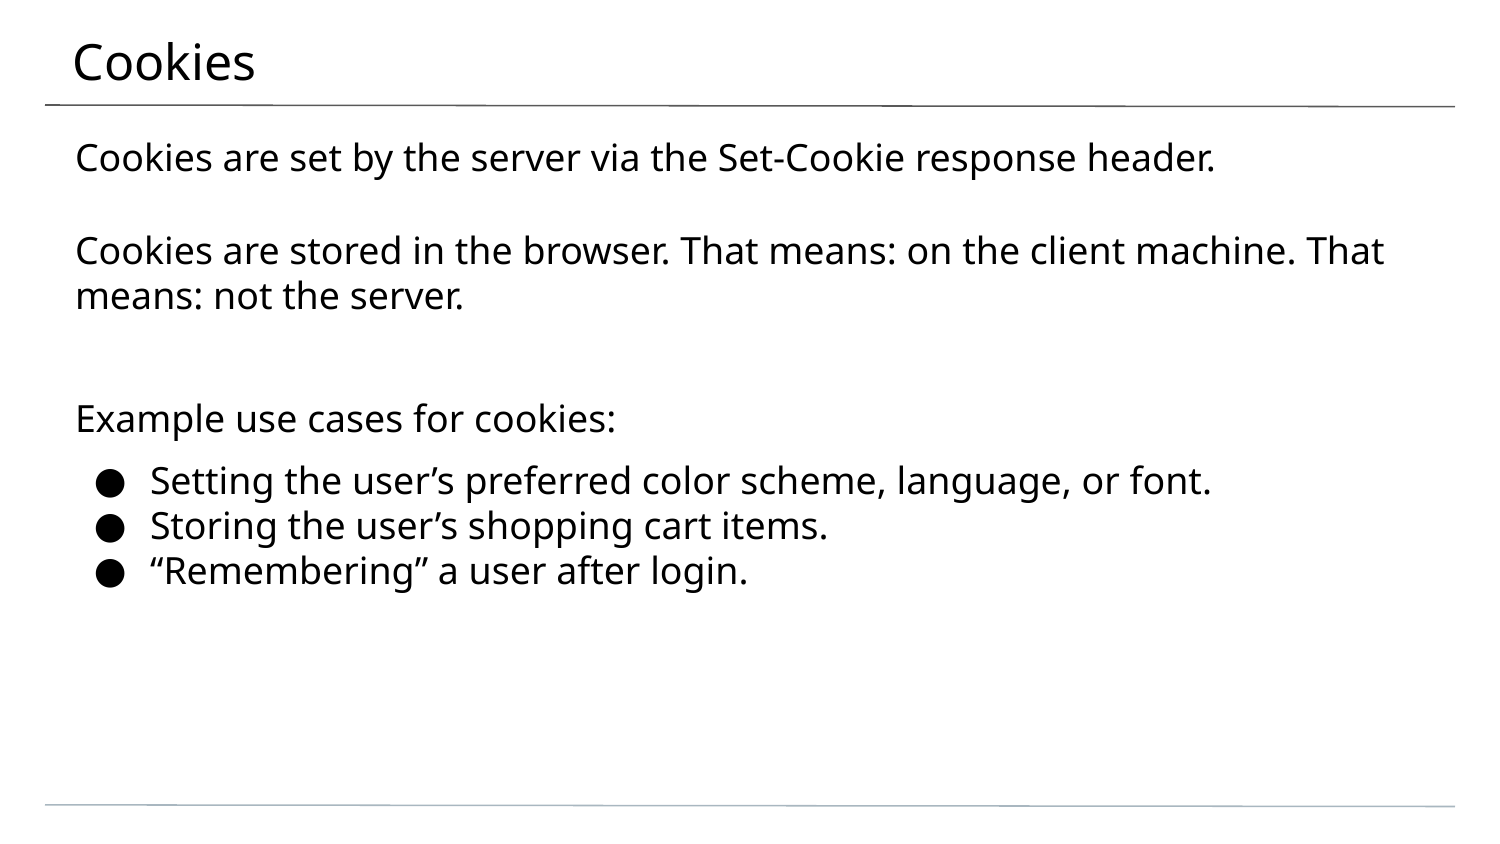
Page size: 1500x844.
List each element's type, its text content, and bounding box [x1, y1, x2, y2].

list Cookies are set by the server via the Set-Cookie response header. Cookies are stored in the browser. That means: on the client machine. That means: not the server. Example use cases for cookies: Setting the user’s preferred color scheme, language, or font. Storing the user’s shopping cart items. “Remembering” a user after login. [0, 133, 1500, 805]
title Cookies [0, 0, 1500, 88]
